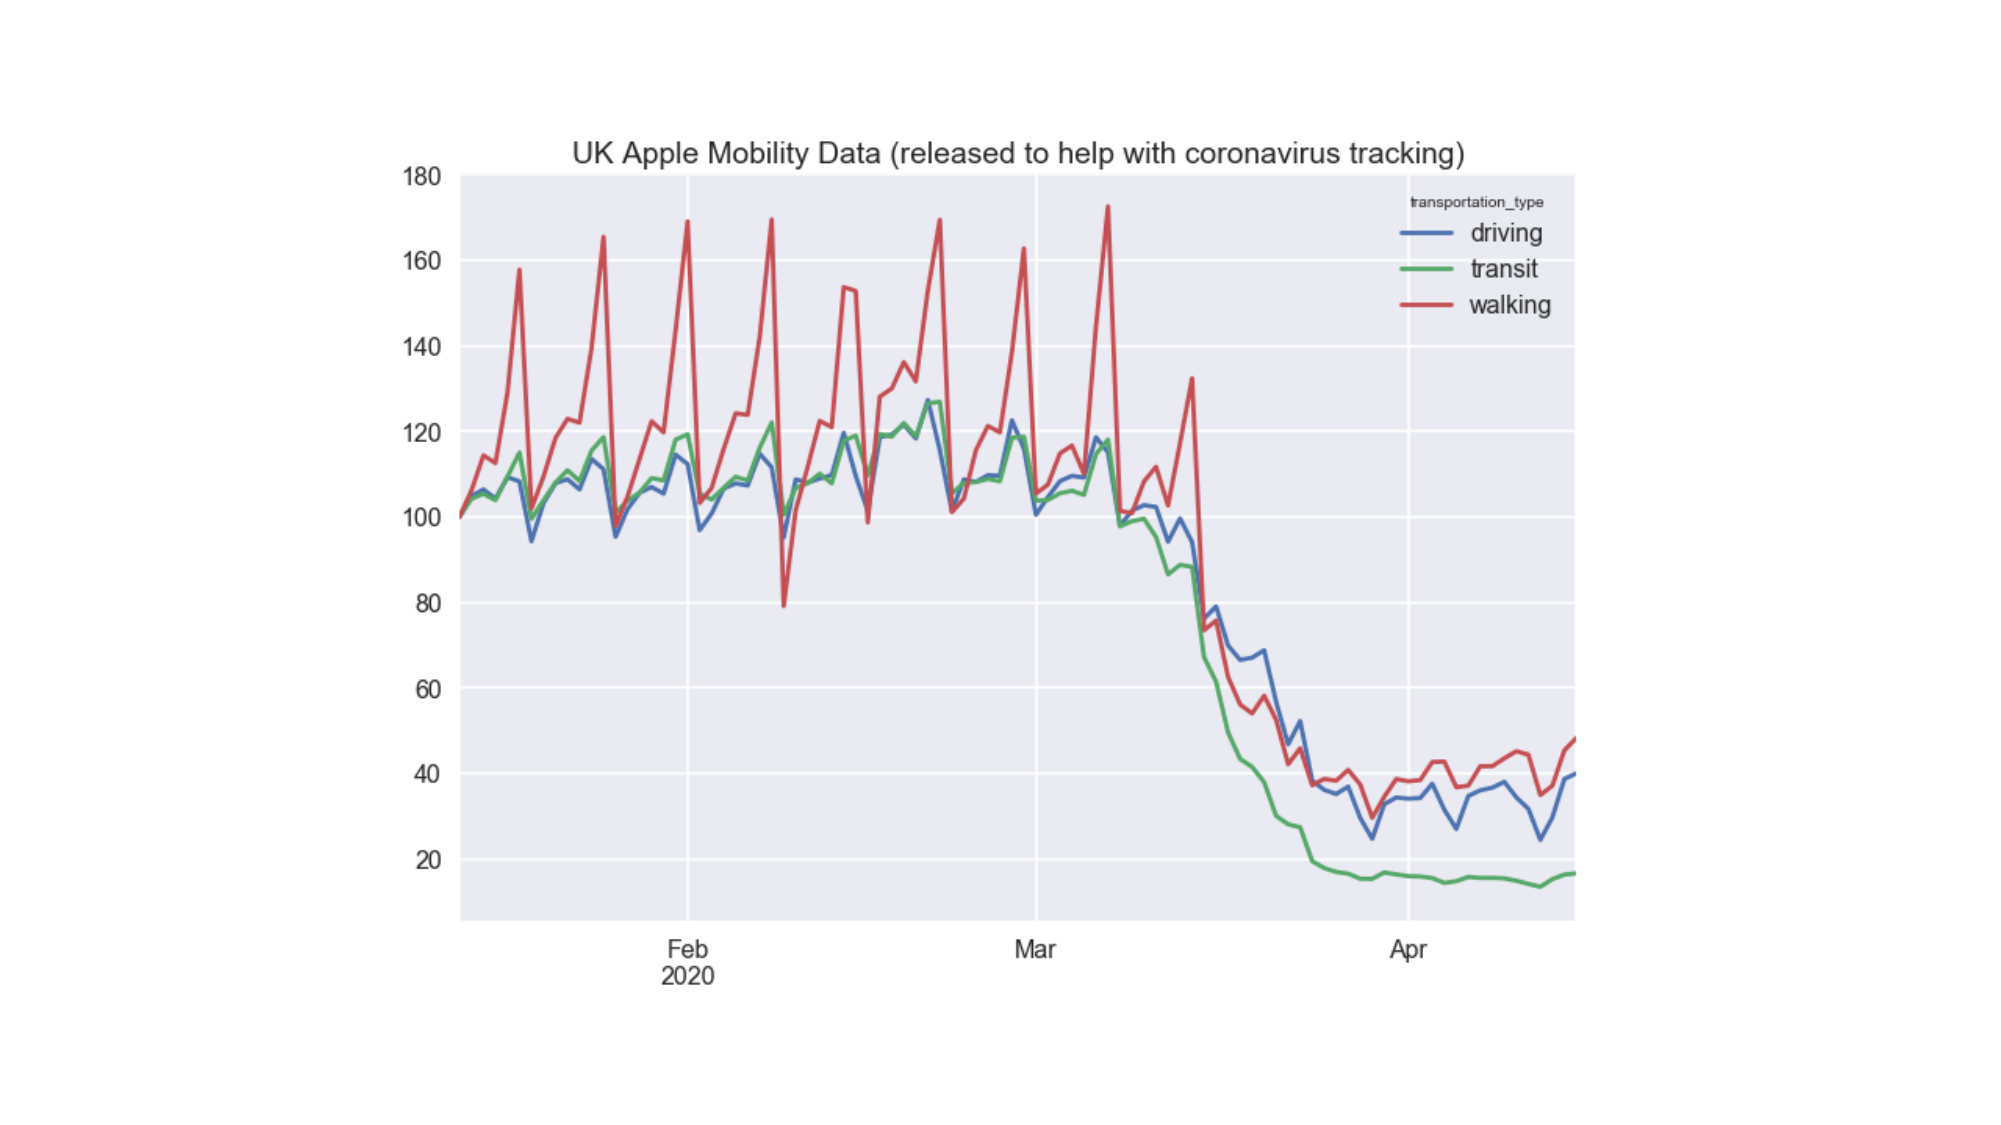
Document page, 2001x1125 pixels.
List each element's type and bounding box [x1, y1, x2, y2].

picture [394, 126, 1606, 999]
